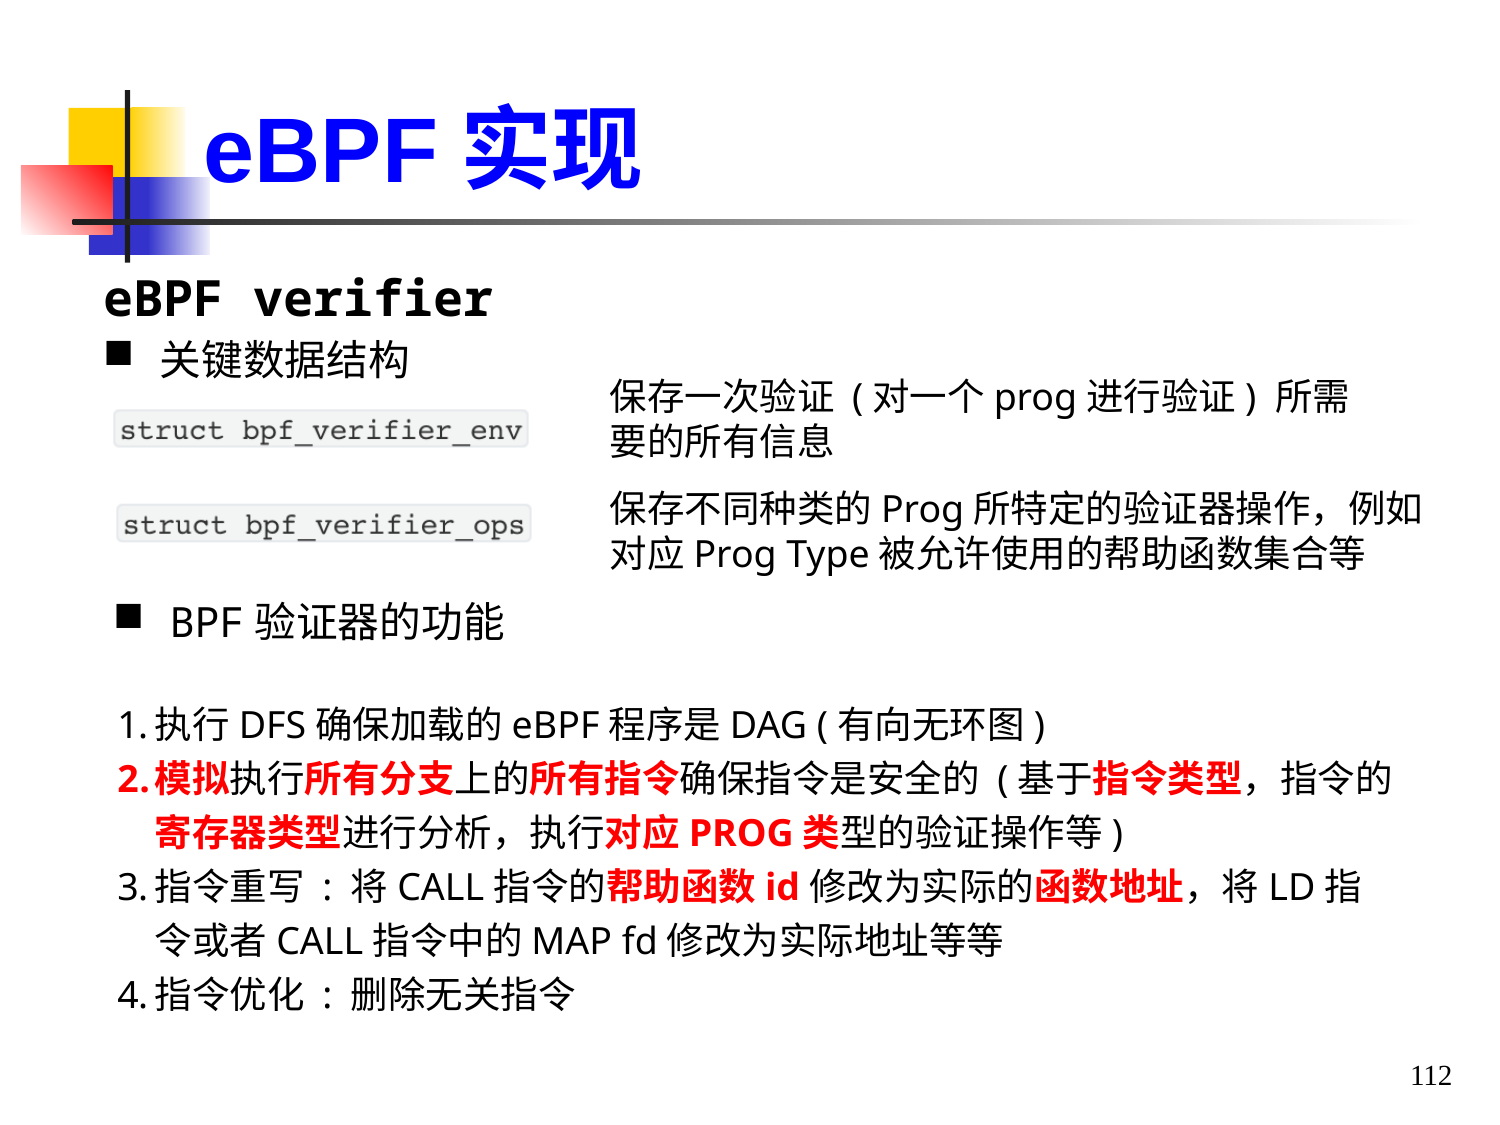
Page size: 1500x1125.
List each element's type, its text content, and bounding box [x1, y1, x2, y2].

text_box 保存不同种类的Prog所特定的验证器操作，例如 对应Prog Type被允许使用的帮助函数集合等 [594, 477, 1447, 582]
picture [106, 493, 541, 551]
text_box eBPF verifier [88, 259, 727, 335]
slide_number 112 [1155, 1024, 1468, 1100]
text_box eBPF实现 [188, 35, 1468, 208]
text_box BPF验证器的功能 [98, 588, 609, 654]
text_box 保存一次验证 (对一个prog进行验证) 所需要的所有信息 [594, 365, 1390, 470]
text_box 关键数据结构 [88, 325, 619, 391]
picture [106, 404, 536, 455]
text_box 执行DFS确保加载的eBPF程序是DAG (有向无环图) 模拟执行所有分支上的所有指令确保指令是安全的 (基于指令类型，指令的寄存器类型进行分析，执行对应PROG类型的验证操作等) 指令重写 : 将CALL指令的帮助函数id修改为实际的函数地址，将LD指令或者CALL指令中的MAP fd修改为实际地址等等 指令优化 : 删除无关指令 [102, 684, 1412, 1024]
